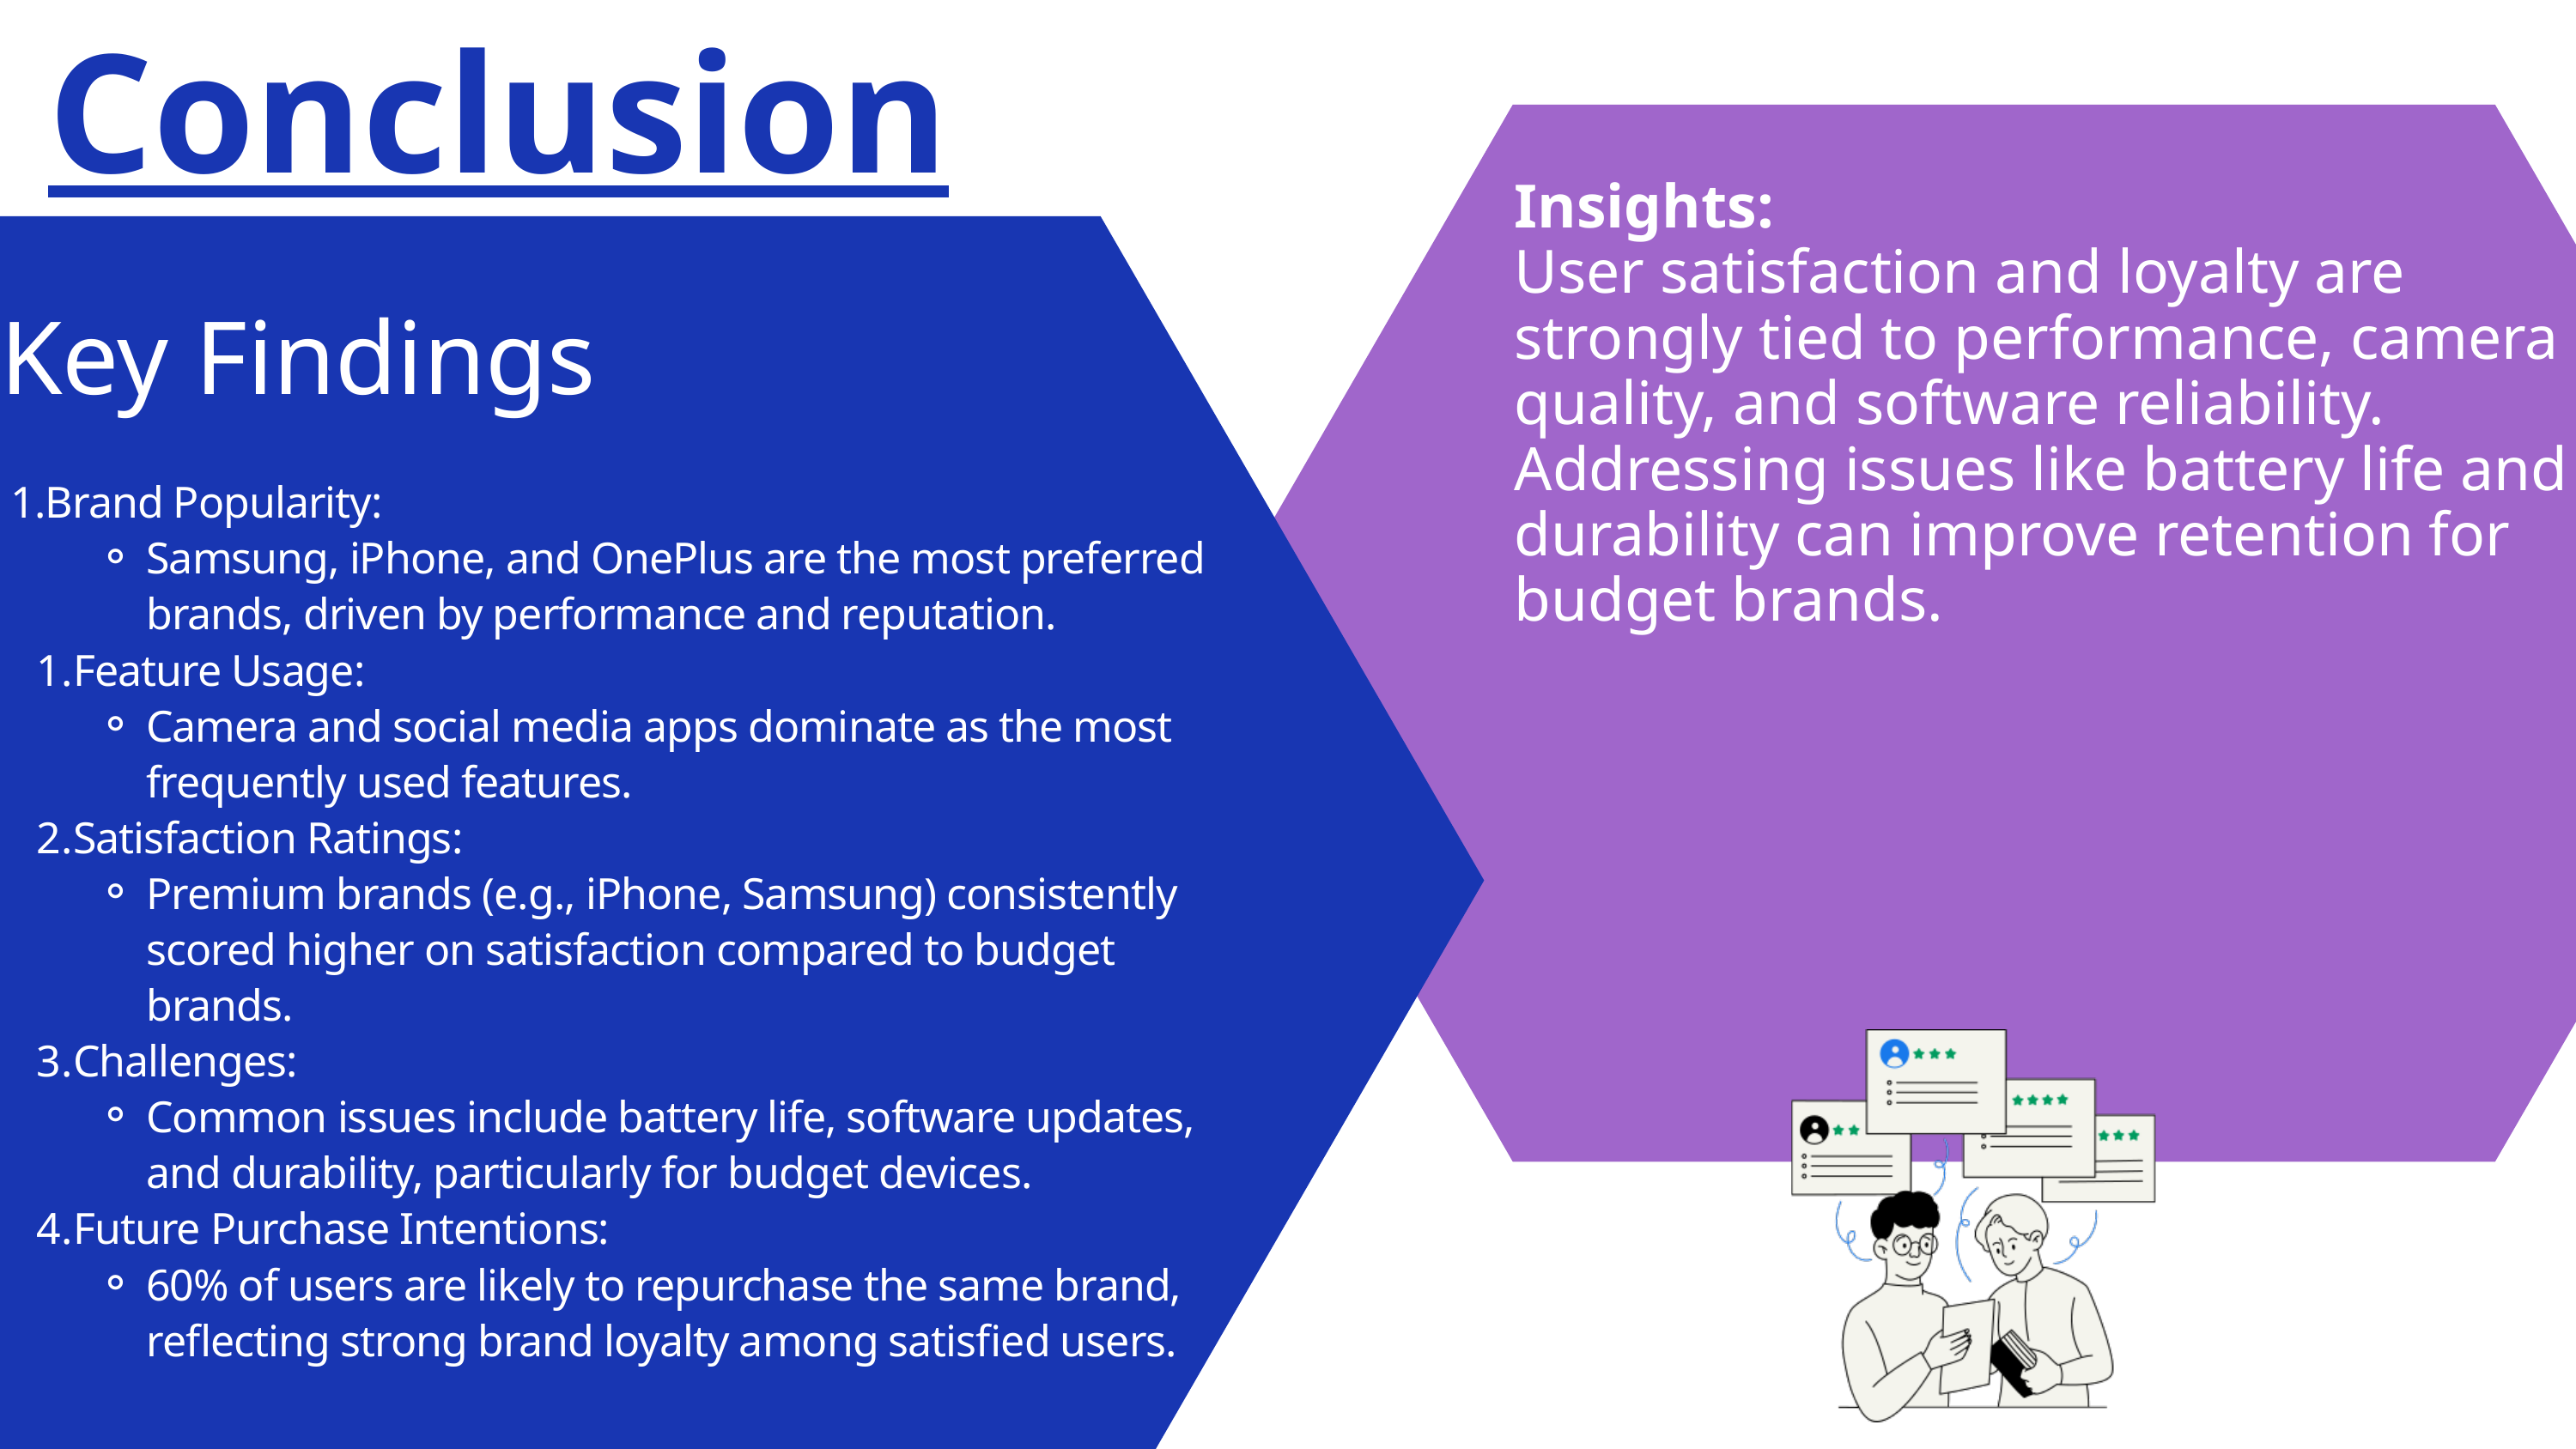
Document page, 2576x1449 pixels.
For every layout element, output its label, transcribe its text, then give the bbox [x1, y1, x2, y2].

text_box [0, 215, 1485, 1449]
text_box Conclusion [46, 0, 951, 207]
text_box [1207, 104, 2576, 1162]
text_box [1791, 1170, 2156, 1422]
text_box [0, 299, 1227, 1449]
